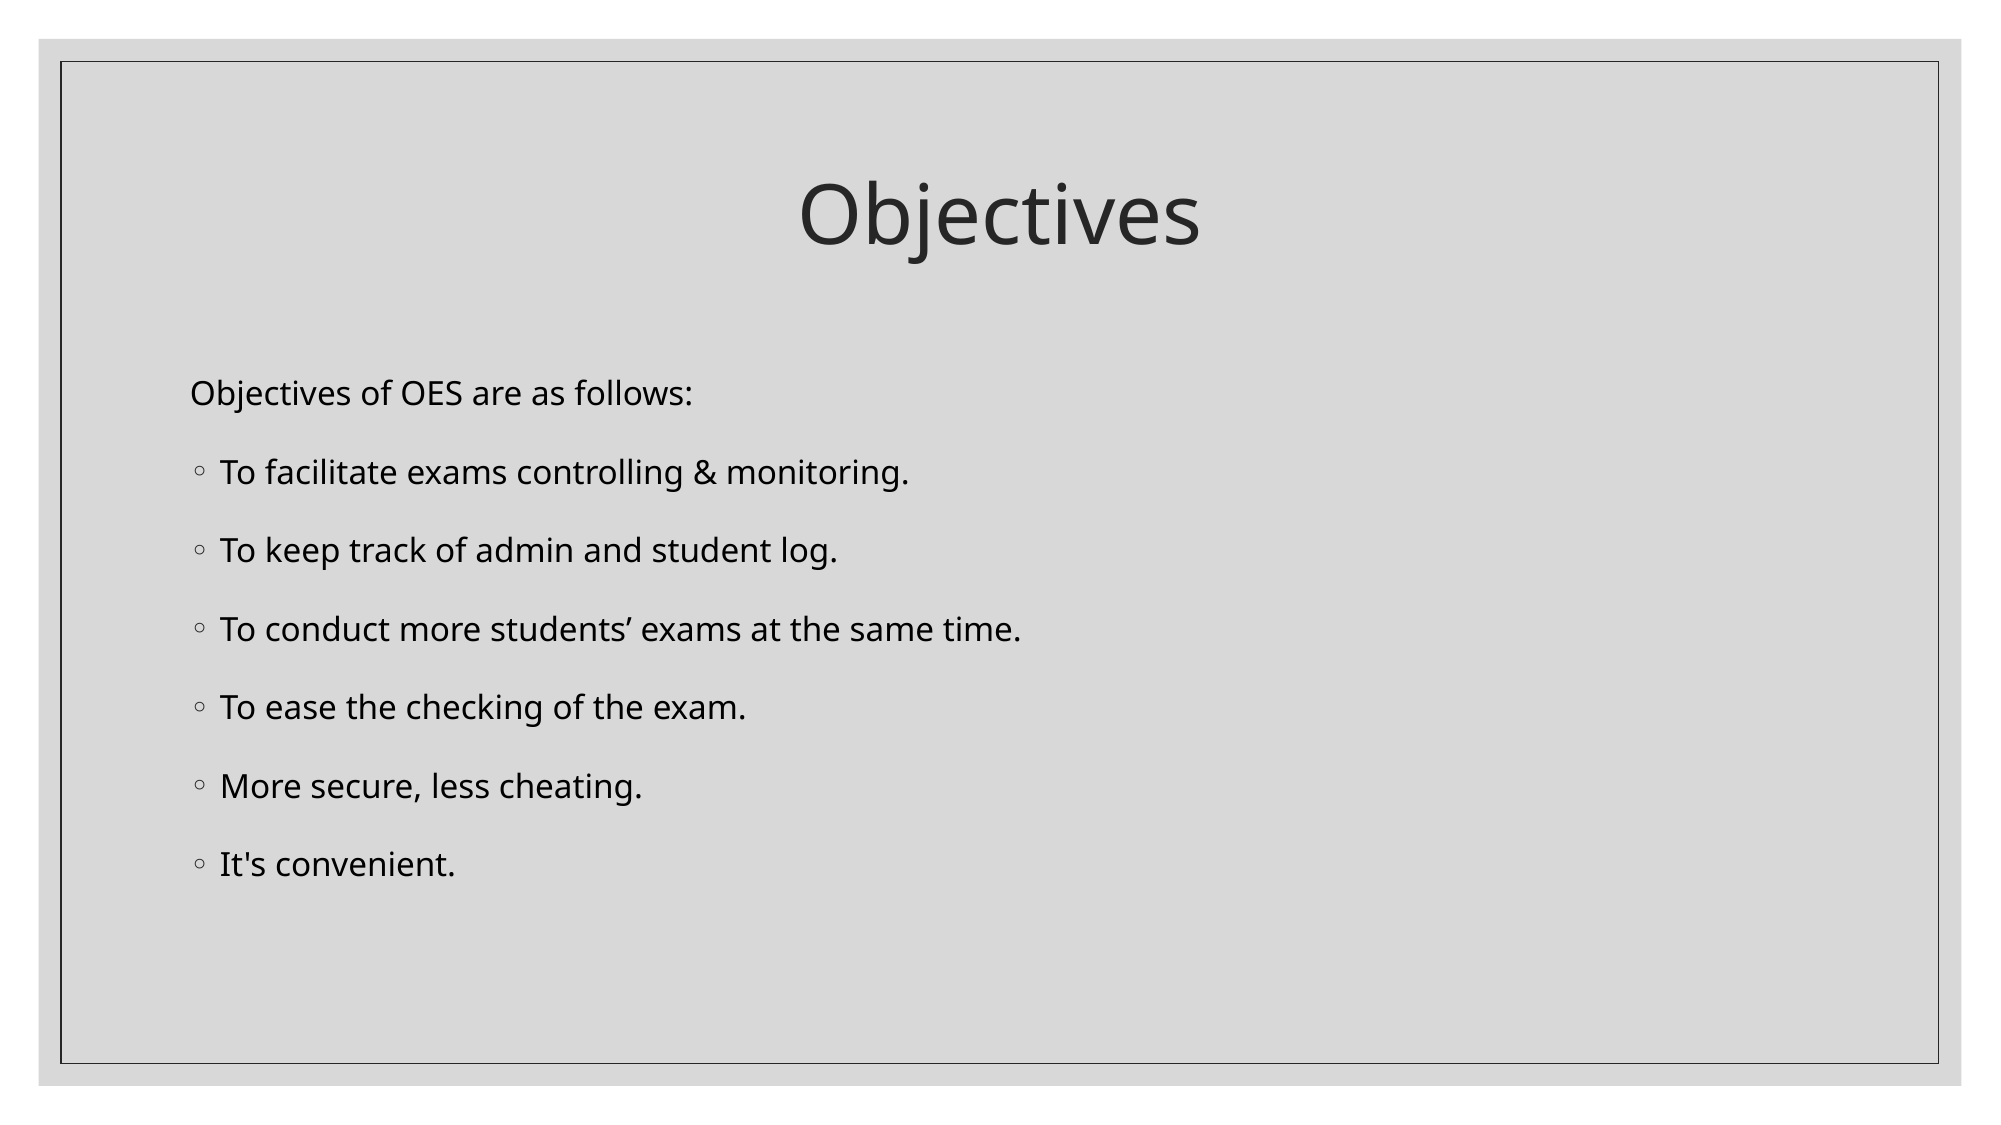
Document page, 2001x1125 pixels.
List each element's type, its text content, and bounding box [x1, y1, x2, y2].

list Objectives of OES are as follows: To facilitate exams controlling & monitoring. To keep track of admin and student log. To conduct more students’ exams at the same time. To ease the checking of the exam. More secure, less cheating. It's convenient. [174, 345, 1825, 977]
title Objectives [174, 105, 1825, 331]
